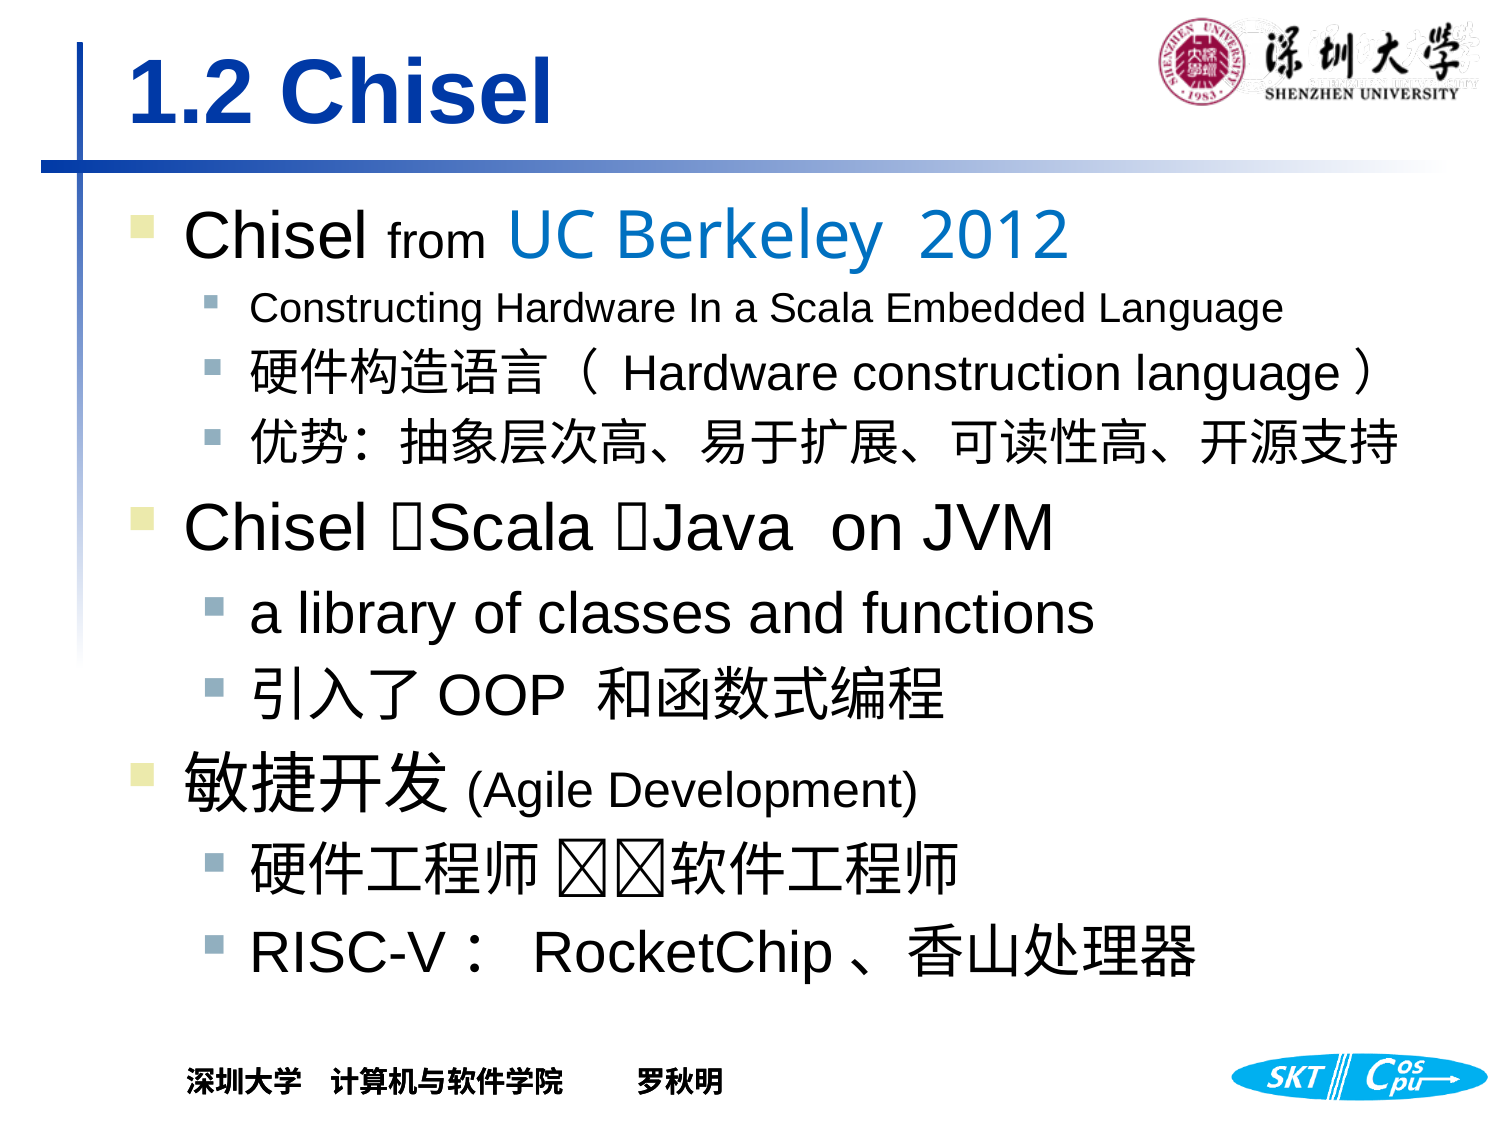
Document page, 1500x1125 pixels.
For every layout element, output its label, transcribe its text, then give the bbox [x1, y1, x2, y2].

title 1.2 Chisel [112, 23, 1468, 149]
picture [1227, 1051, 1489, 1102]
picture [1130, 7, 1500, 117]
list Chisel from UC Berkeley 2012 Constructing Hardware In a Scala Embedded Language 硬件构造语言（ Hardware construction language） 优势：抽象层次高、易于扩展、可读性高、开源支持 Chisel Scala Java on JVM a library of classes and functions 引入了OOP 和函数式编程 敏捷开发(Agile Development) 硬件工程师 软件工程师 RISC-V：RocketChip、香山处理器 [112, 184, 1470, 1024]
